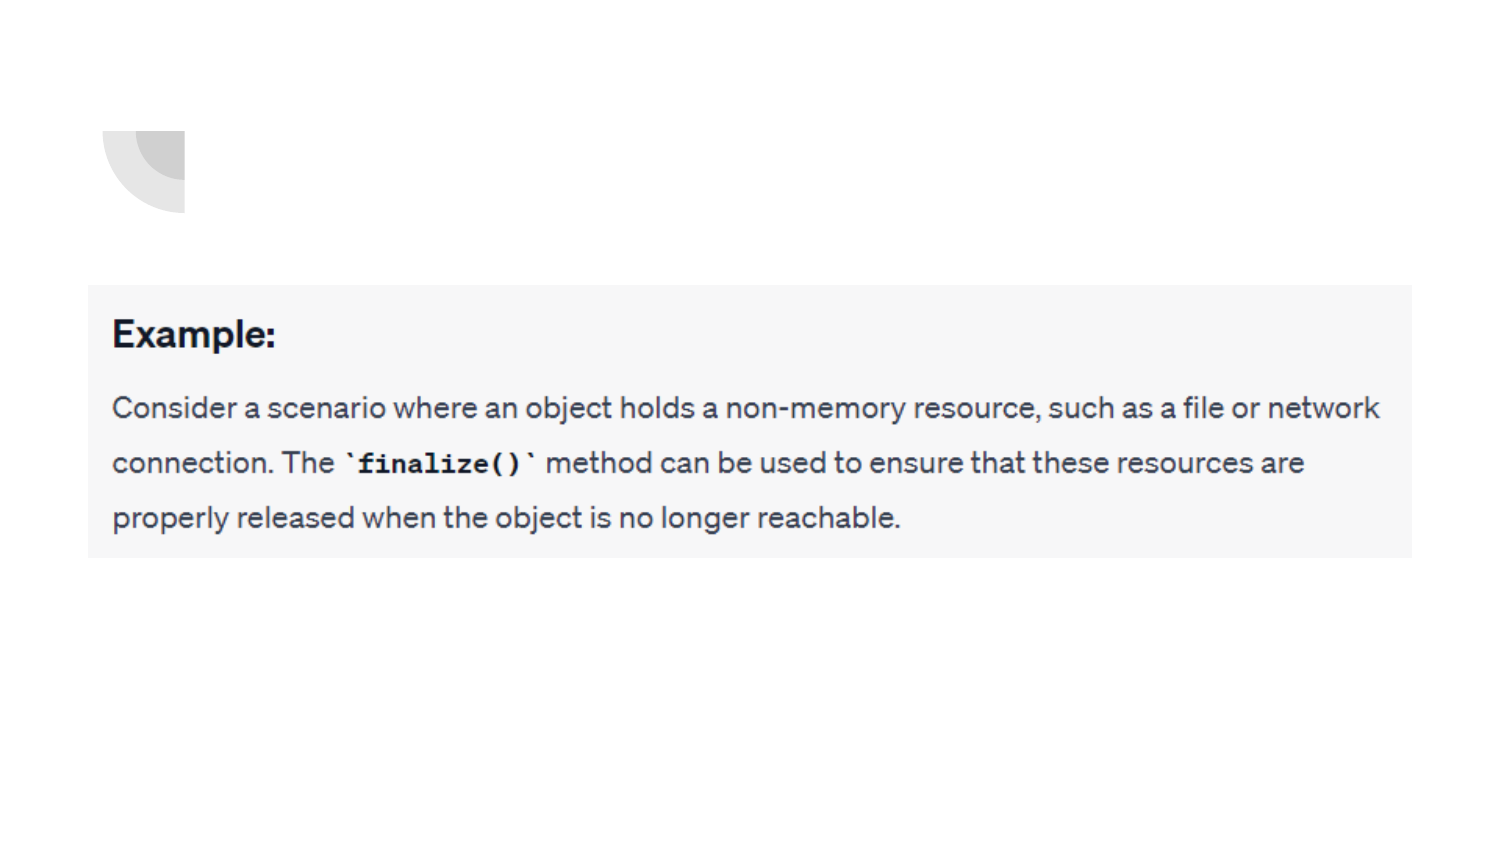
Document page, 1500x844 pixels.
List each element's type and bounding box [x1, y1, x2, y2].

picture [87, 285, 1412, 558]
